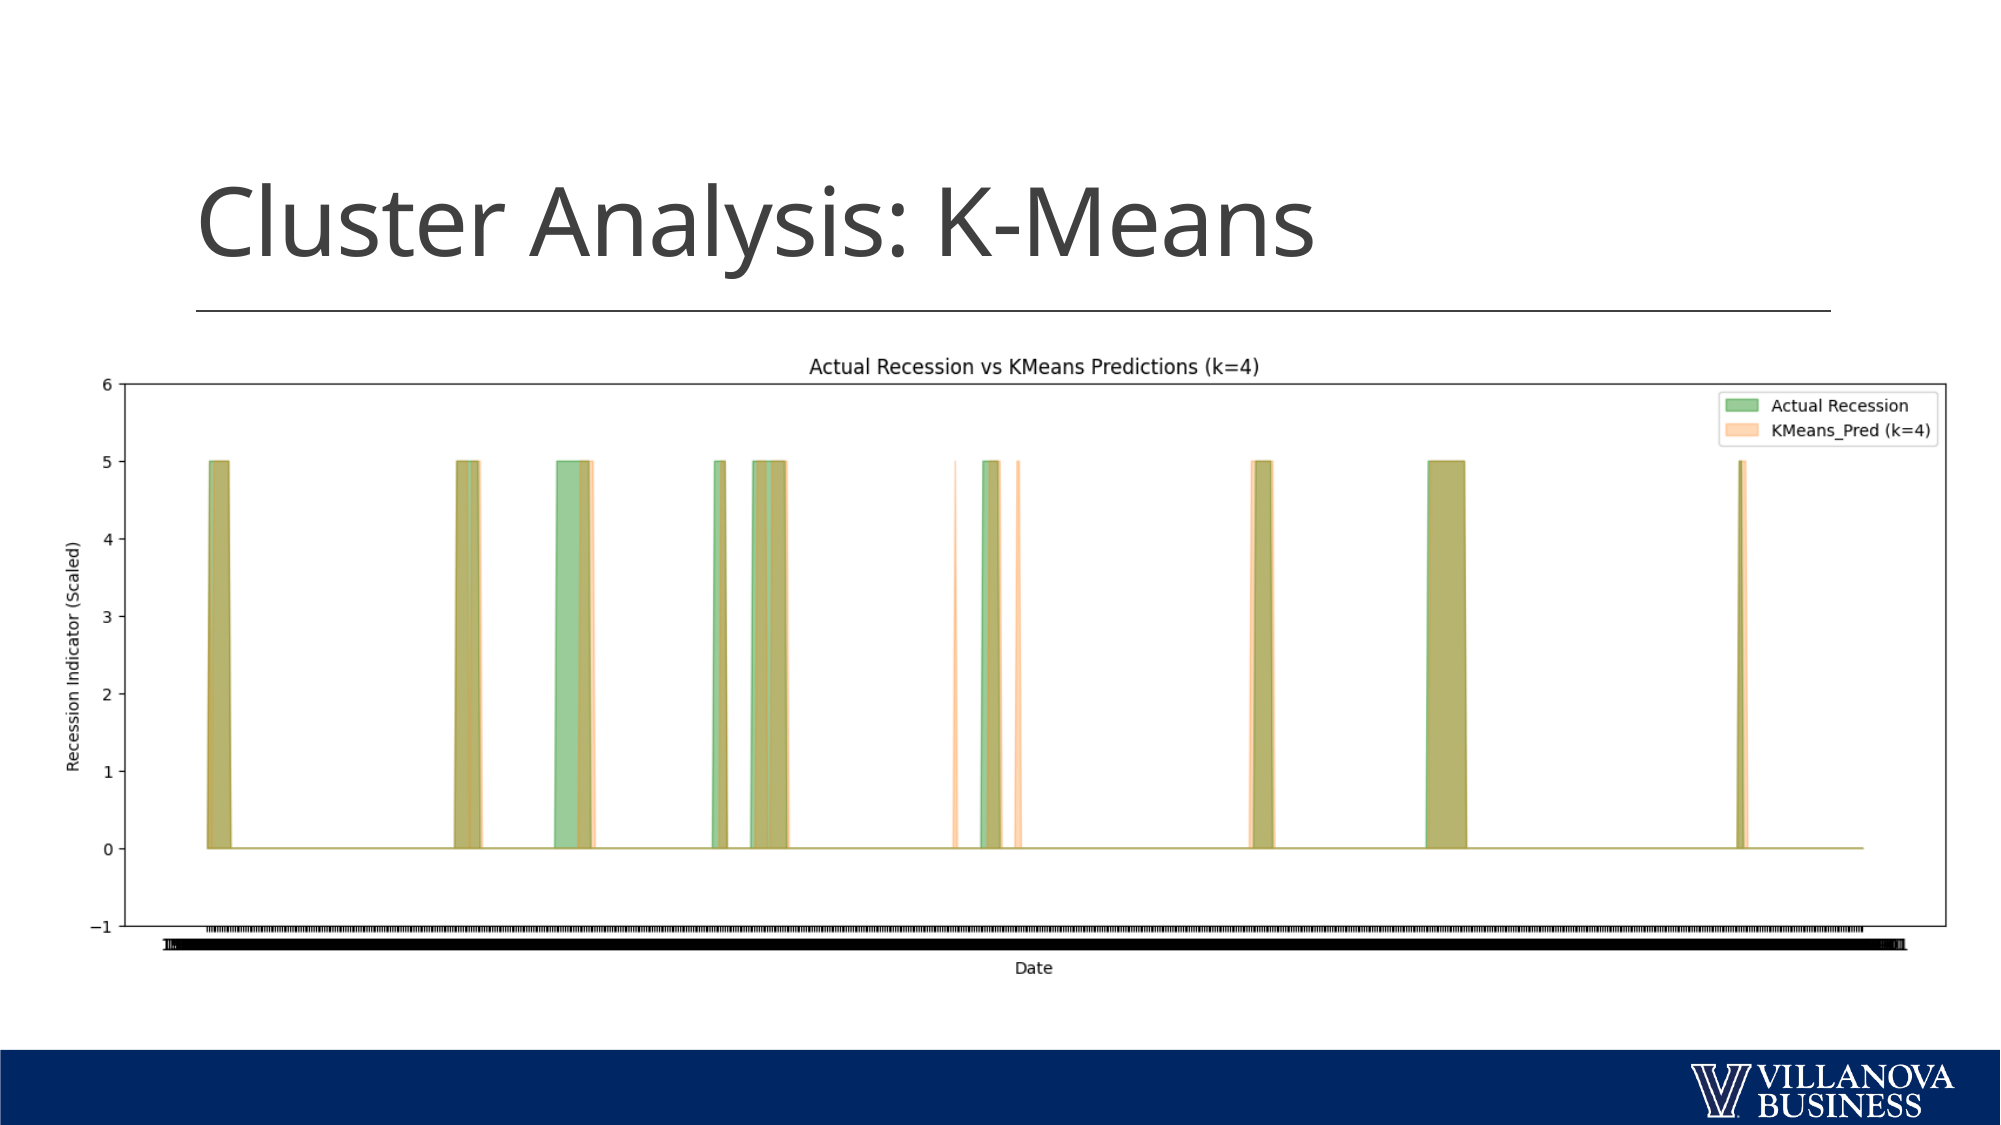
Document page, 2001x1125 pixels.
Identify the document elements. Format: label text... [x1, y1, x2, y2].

picture [53, 345, 1957, 989]
title Cluster Analysis: K-Means [180, 47, 1830, 285]
picture [1683, 1035, 1973, 1125]
